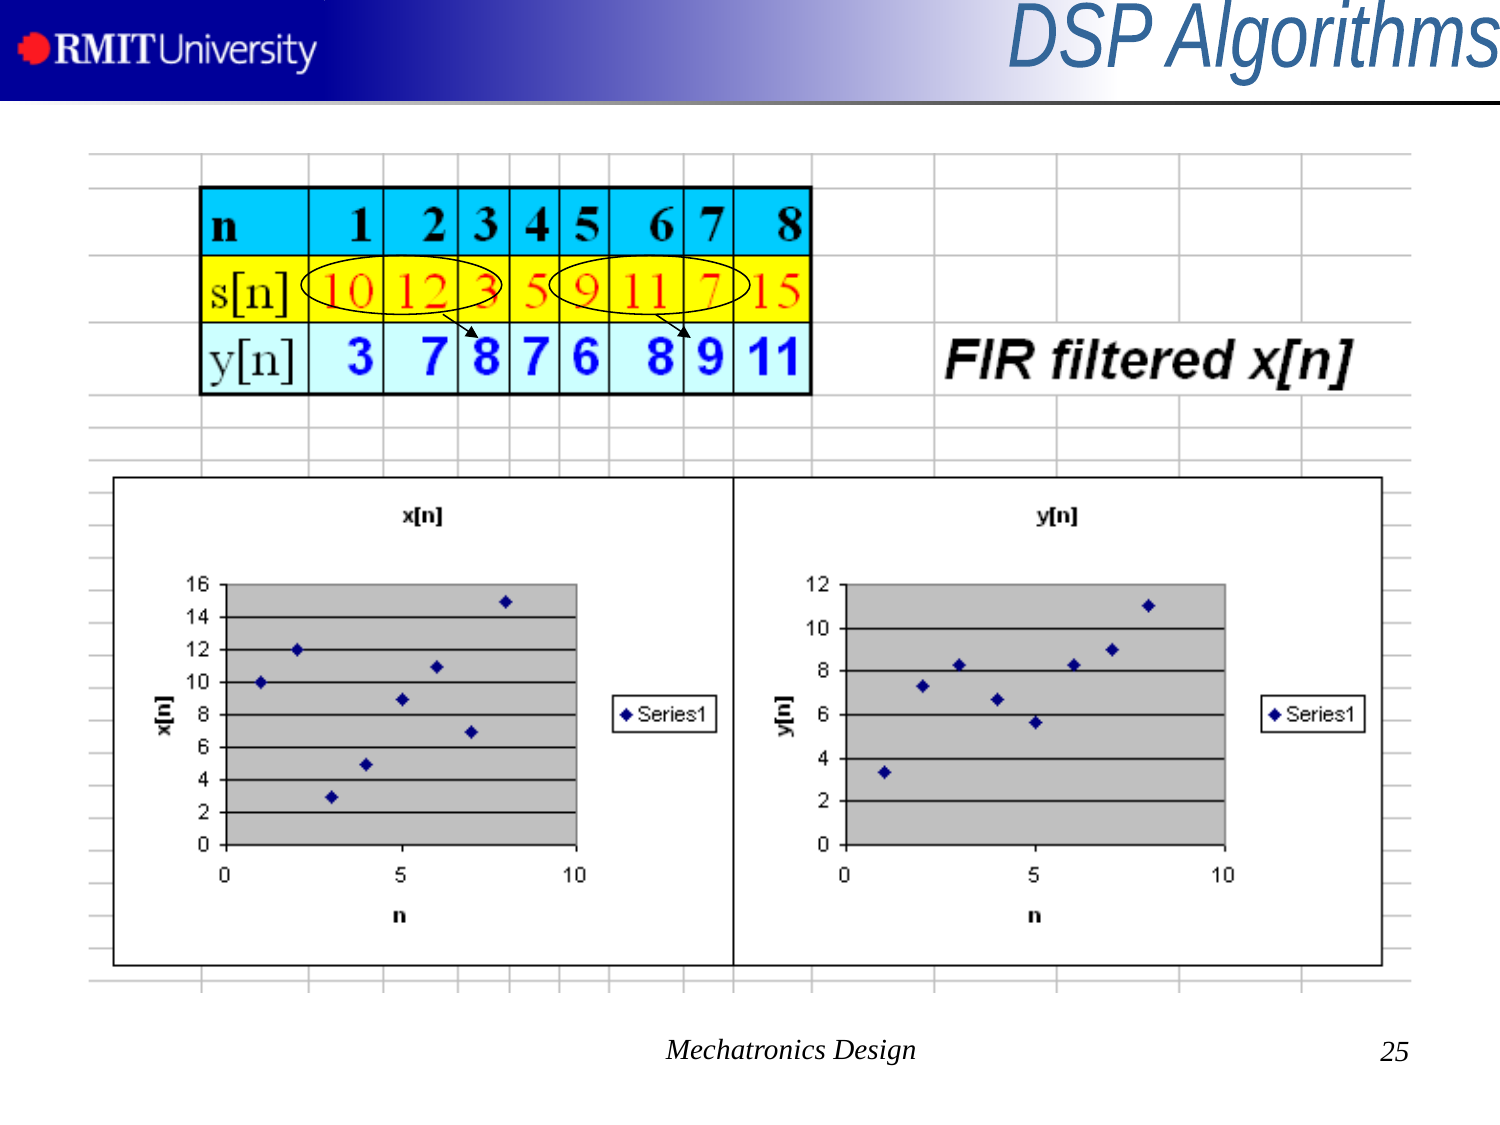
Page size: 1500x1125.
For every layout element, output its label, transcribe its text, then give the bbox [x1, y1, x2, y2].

picture [88, 153, 1412, 993]
picture [13, 7, 325, 92]
slide_number 25 [1074, 1024, 1425, 1103]
footer Mechatronics Design [537, 1023, 1046, 1102]
